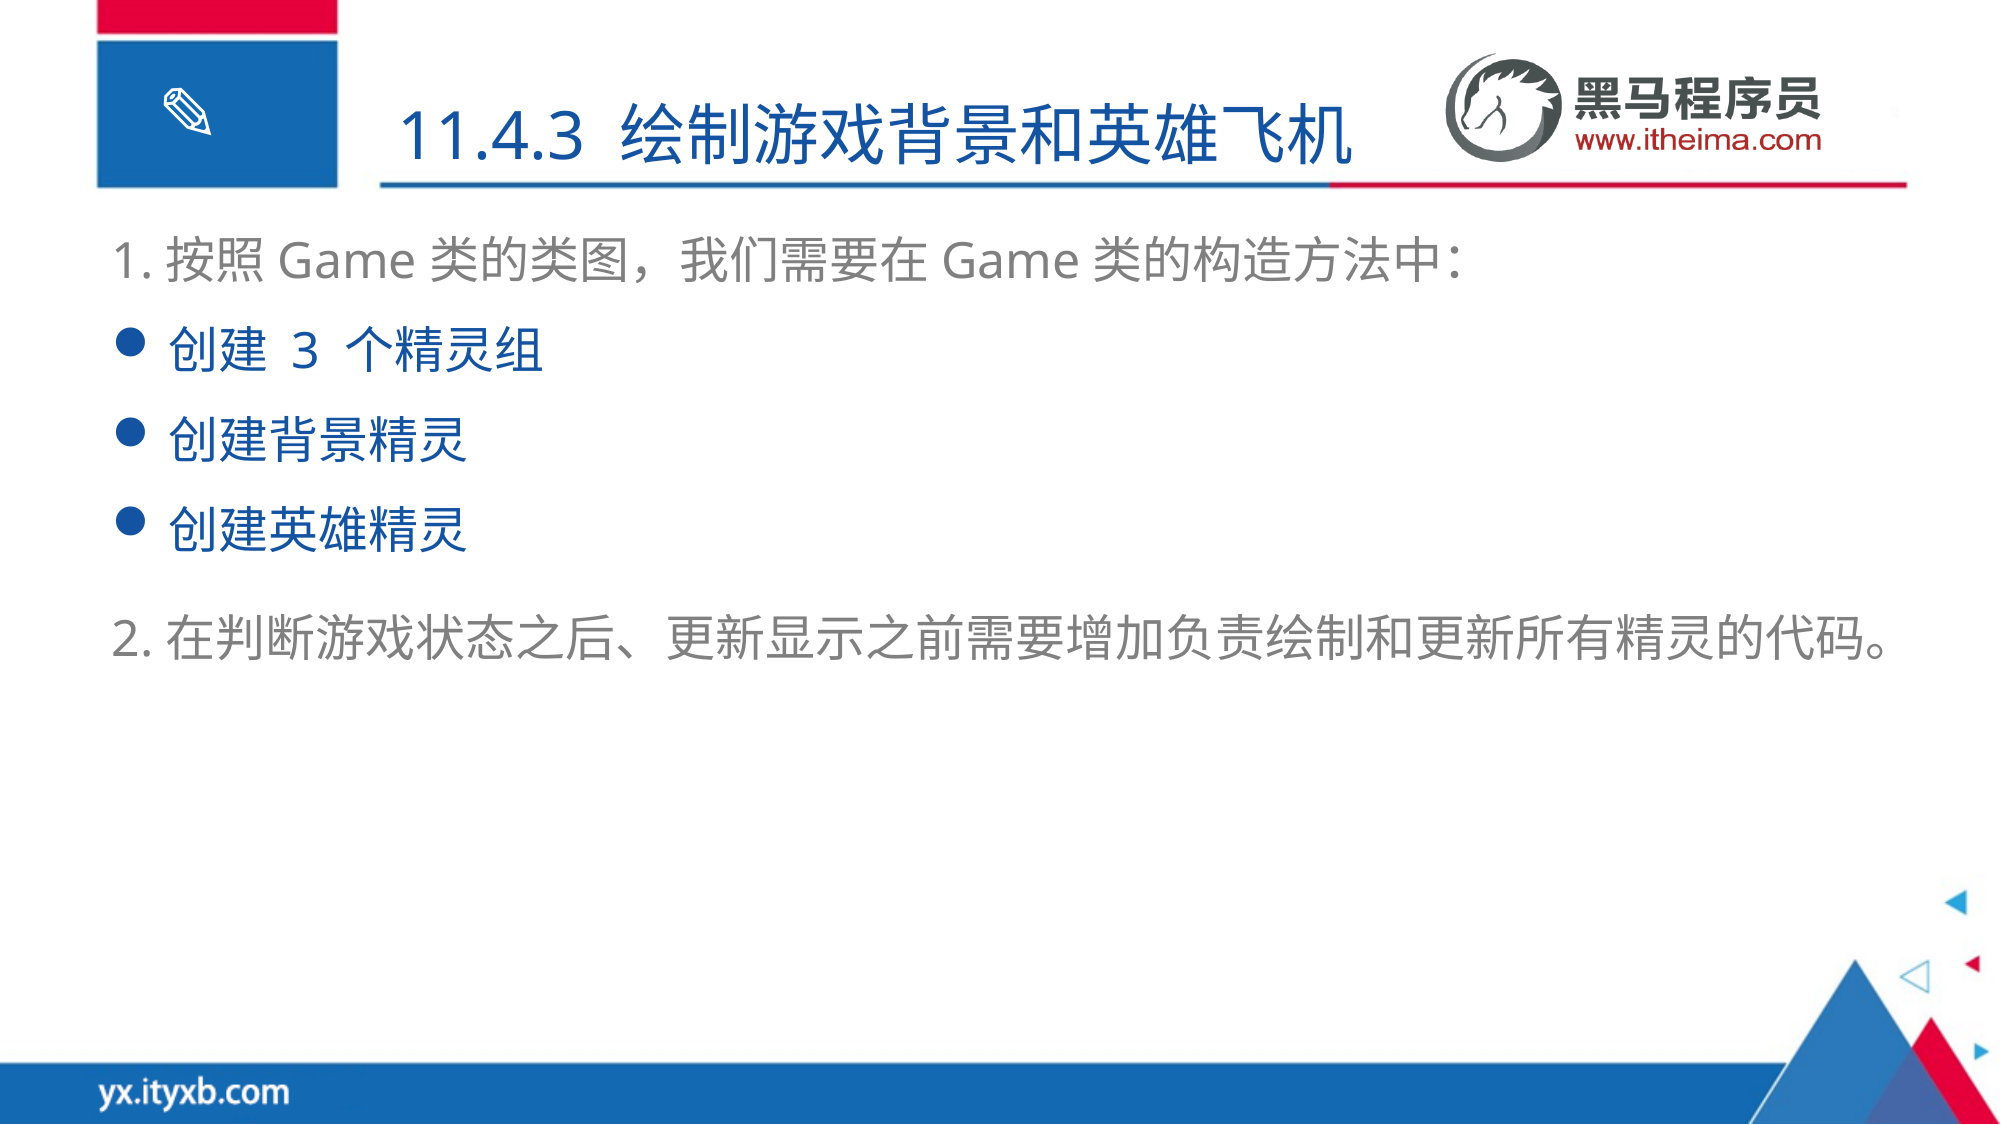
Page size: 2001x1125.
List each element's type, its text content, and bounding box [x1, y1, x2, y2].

text_box 11.4.3 绘制游戏背景和英雄飞机 [382, 94, 1754, 182]
text_box 2.在判断游戏状态之后、更新显示之前需要增加负责绘制和更新所有精灵的代码。 [97, 569, 1894, 675]
picture [0, 0, 2000, 1124]
text_box 1.按照Game类的类图，我们需要在Game类的构造方法中： 创建 3 个精灵组 创建背景精灵 创建英雄精灵 [97, 190, 1894, 566]
